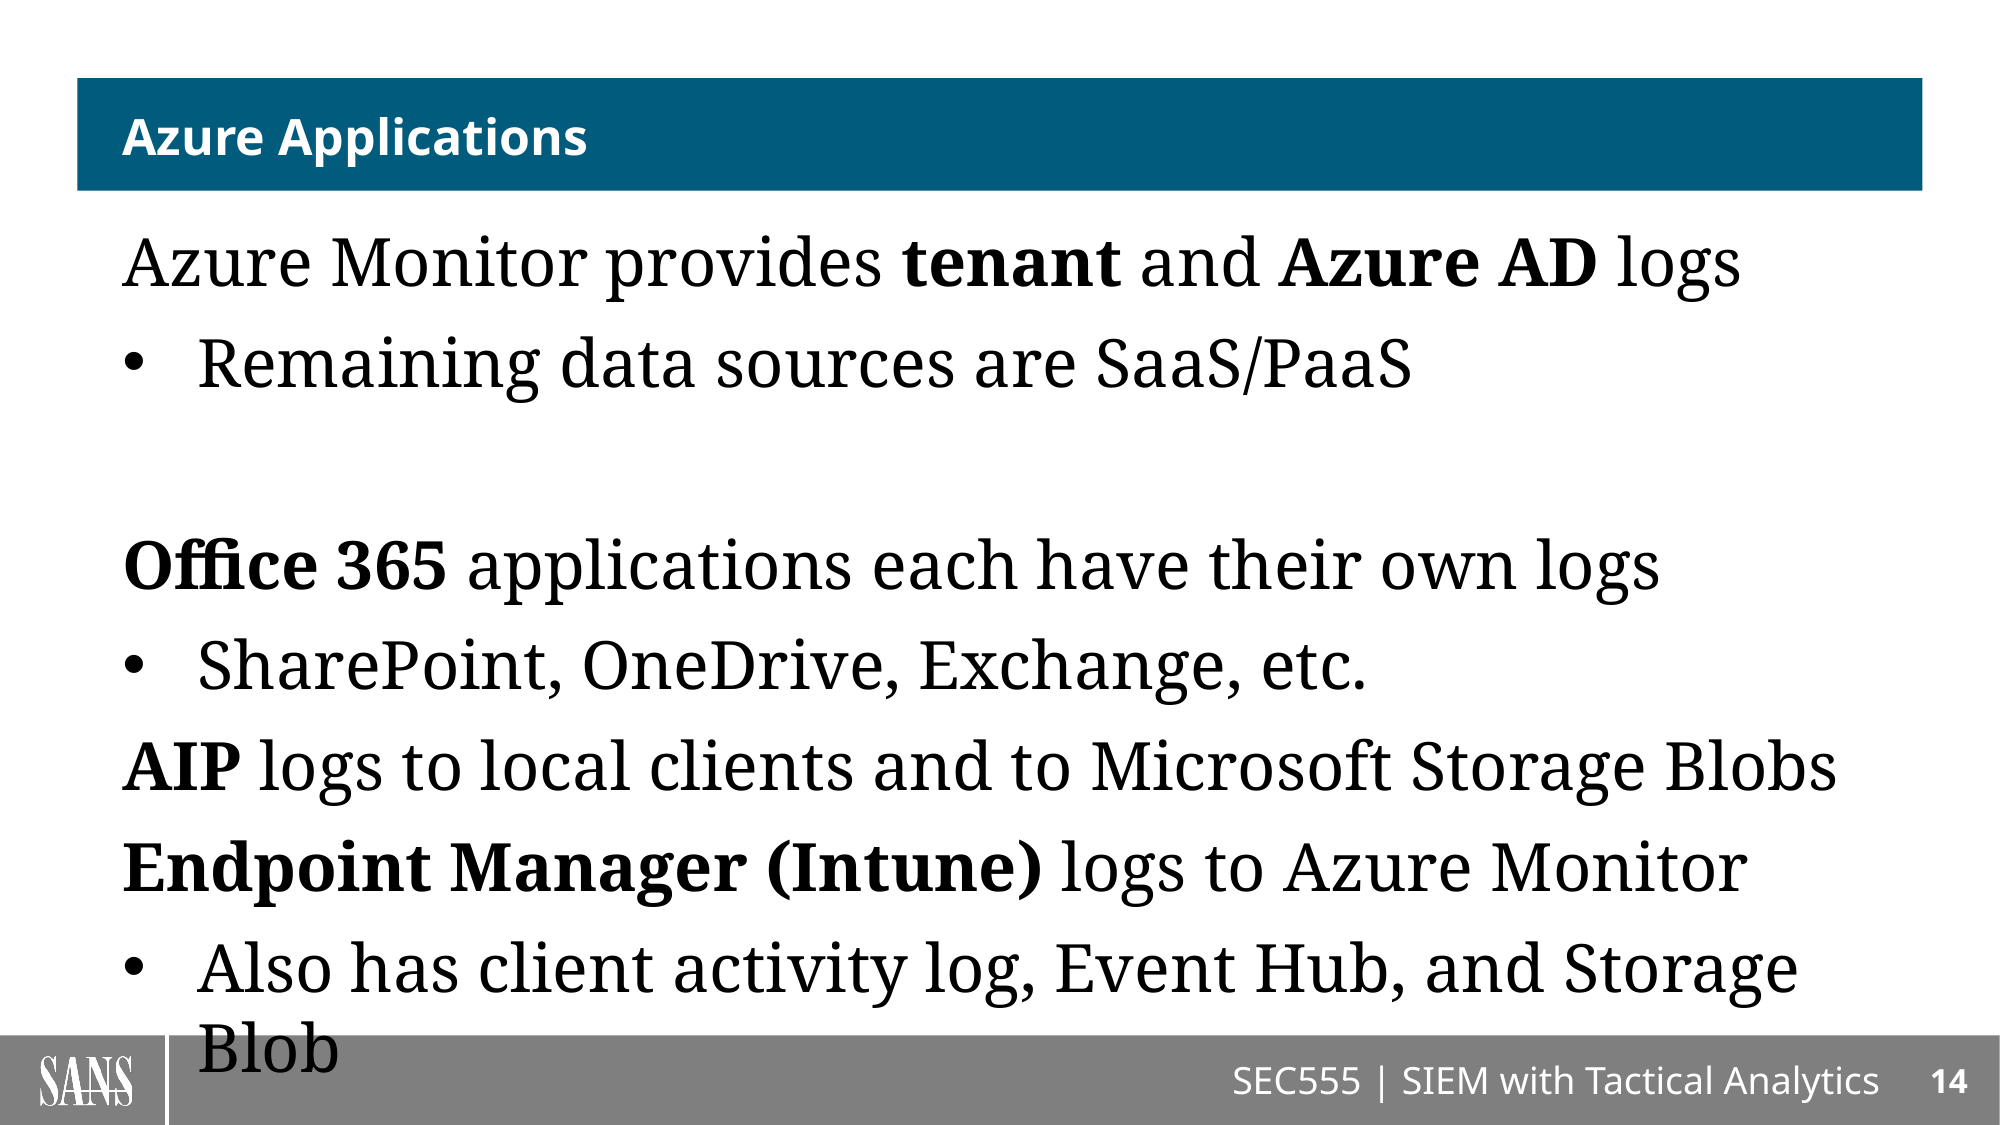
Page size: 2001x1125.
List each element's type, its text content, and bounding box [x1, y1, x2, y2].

title Azure Applications [107, 78, 1893, 191]
list Azure Monitor provides tenant and Azure AD logs Remaining data sources are SaaS/PaaS Office 365 applications each have their own logs SharePoint, OneDrive, Exchange, etc. AIP logs to local clients and to Microsoft Storage Blobs Endpoint Manager (Intune) logs to Azure Monitor Also has client activity log, Event Hub, and Storage Blob [107, 212, 1893, 1013]
